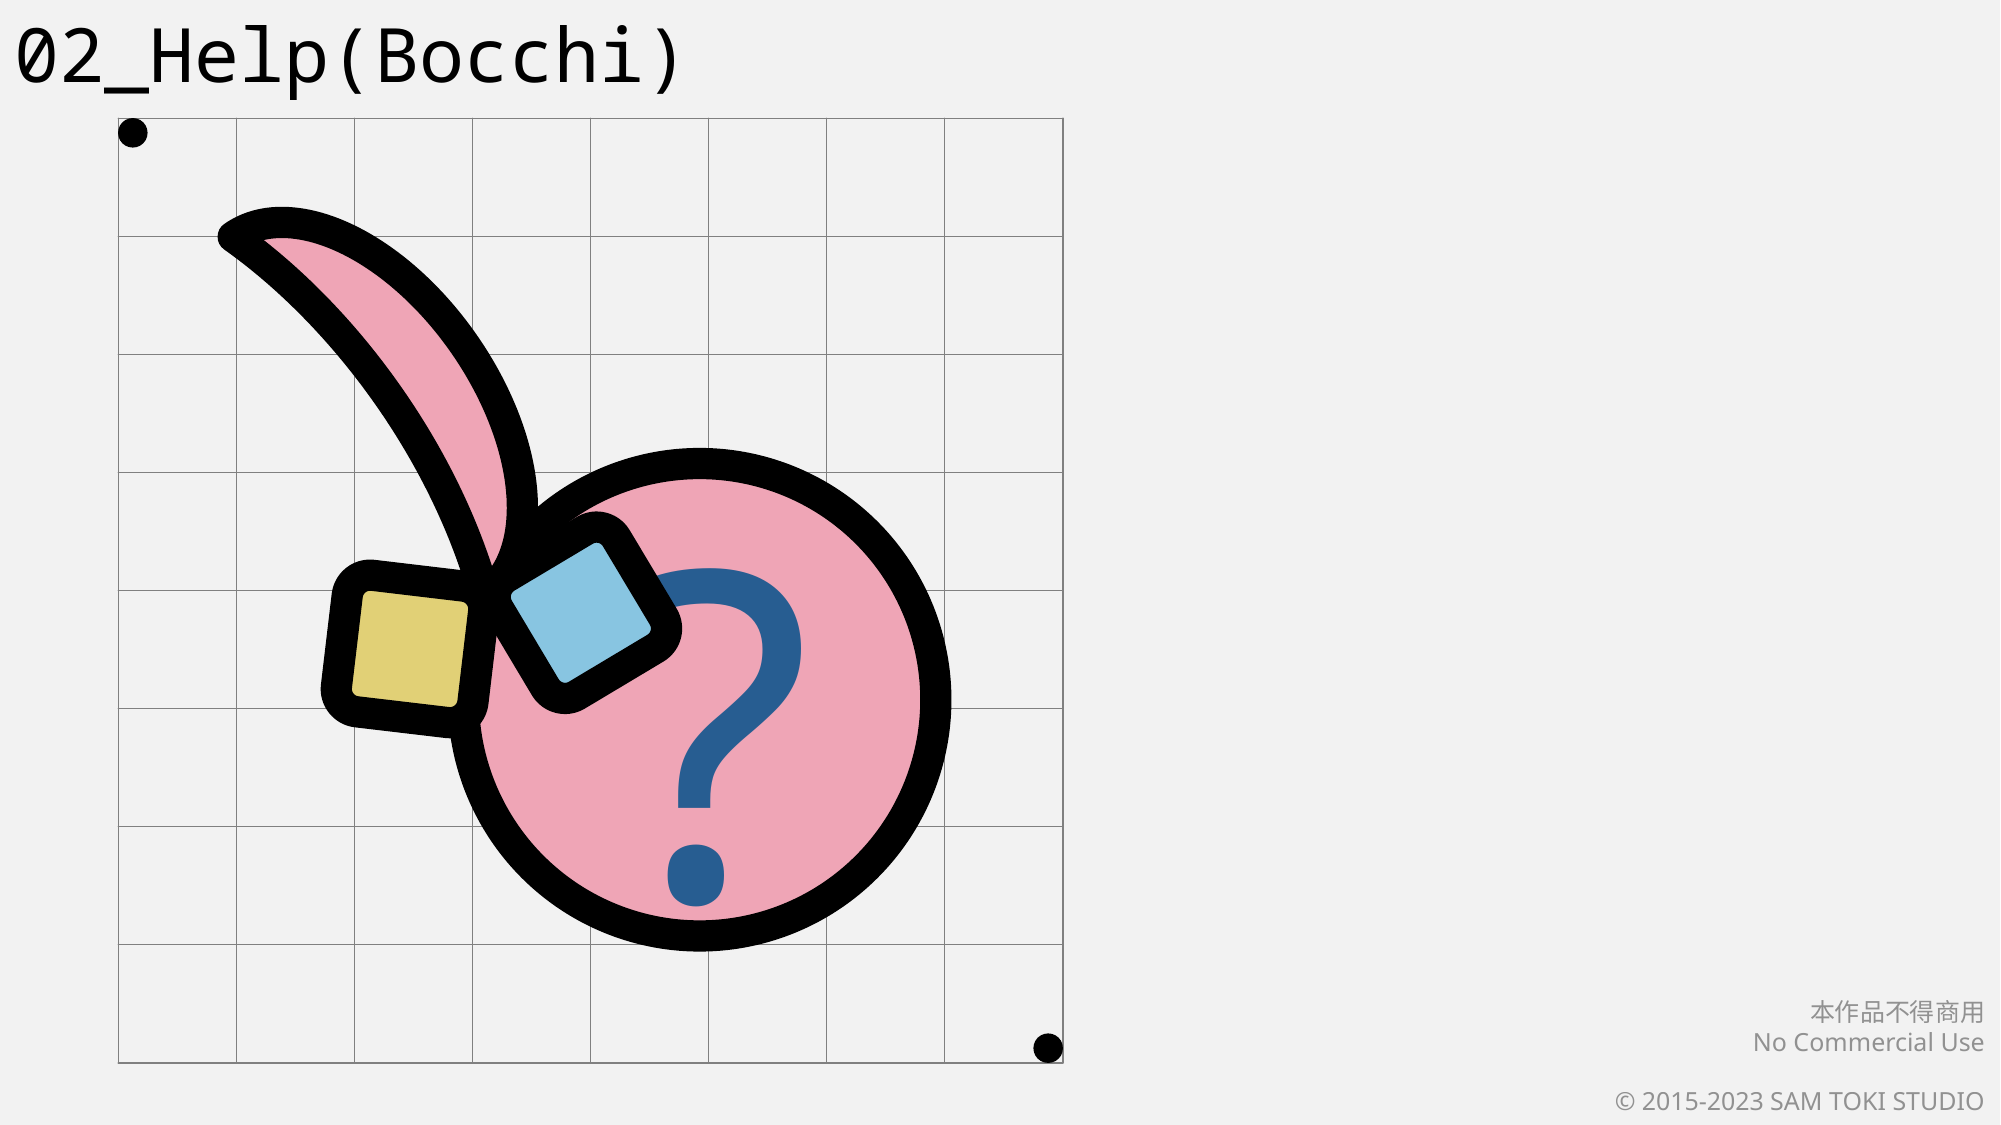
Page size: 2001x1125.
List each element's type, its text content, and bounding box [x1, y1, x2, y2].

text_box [118, 118, 1063, 1063]
text_box 02_Help(Bocchi) [0, 0, 1772, 105]
